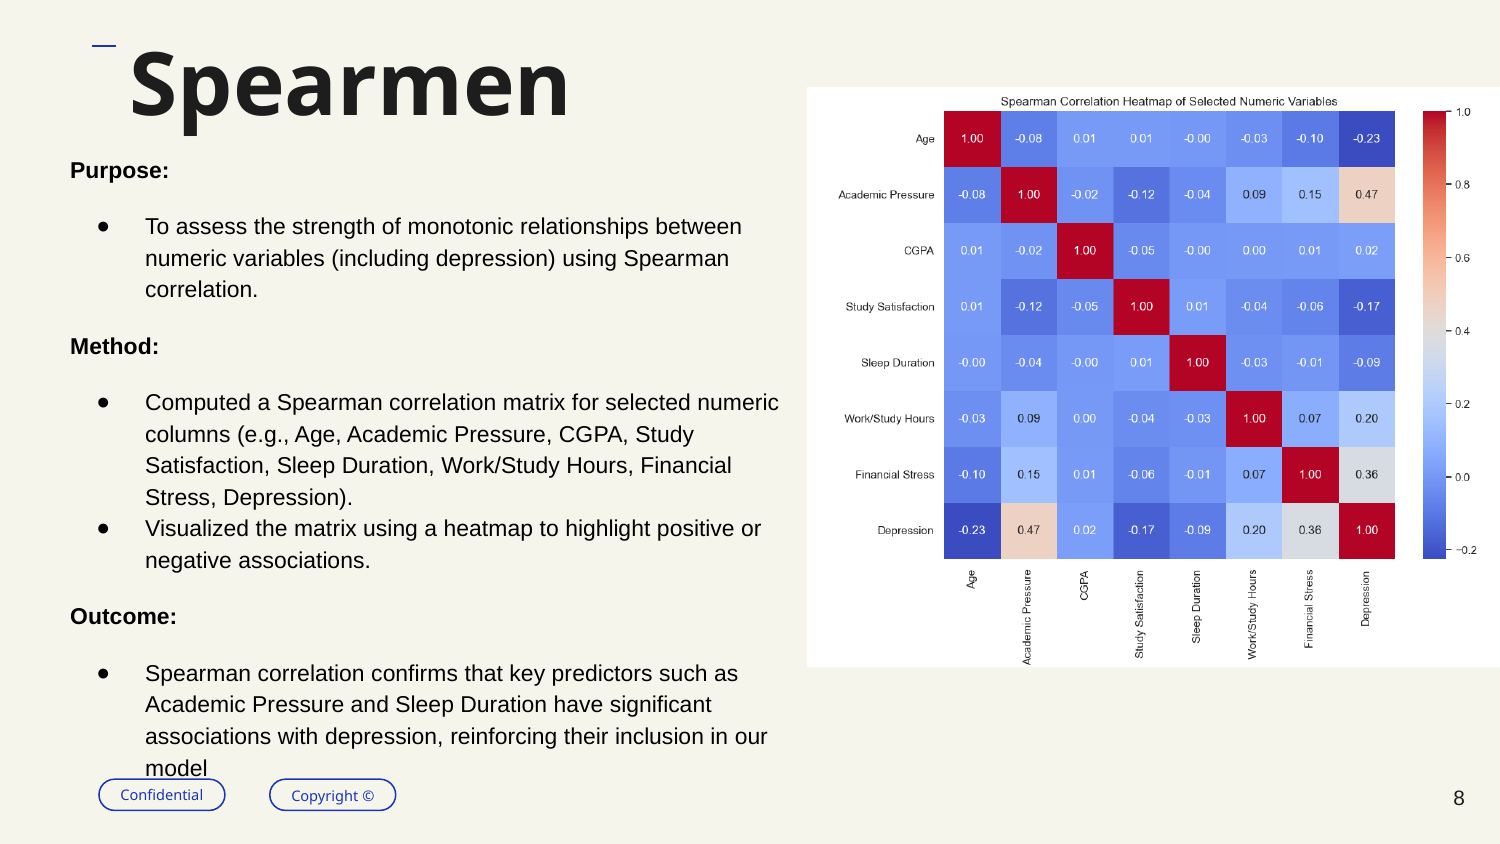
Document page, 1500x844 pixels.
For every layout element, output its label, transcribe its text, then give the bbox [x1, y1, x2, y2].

list Purpose: To assess the strength of monotonic relationships between numeric variables (including depression) using Spearman correlation. Method: Computed a Spearman correlation matrix for selected numeric columns (e.g., Age, Academic Pressure, CGPA, Study Satisfaction, Sleep Duration, Work/Study Hours, Financial Stress, Depression). Visualized the matrix using a heatmap to highlight positive or negative associations. Outcome: Spearman correlation confirms that key predictors such as Academic Pressure and Sleep Duration have significant associations with depression, reinforcing their inclusion in our model [55, 140, 808, 782]
slide_number 8 [1389, 764, 1480, 830]
title Spearmen [69, 33, 794, 140]
picture [807, 87, 1500, 667]
